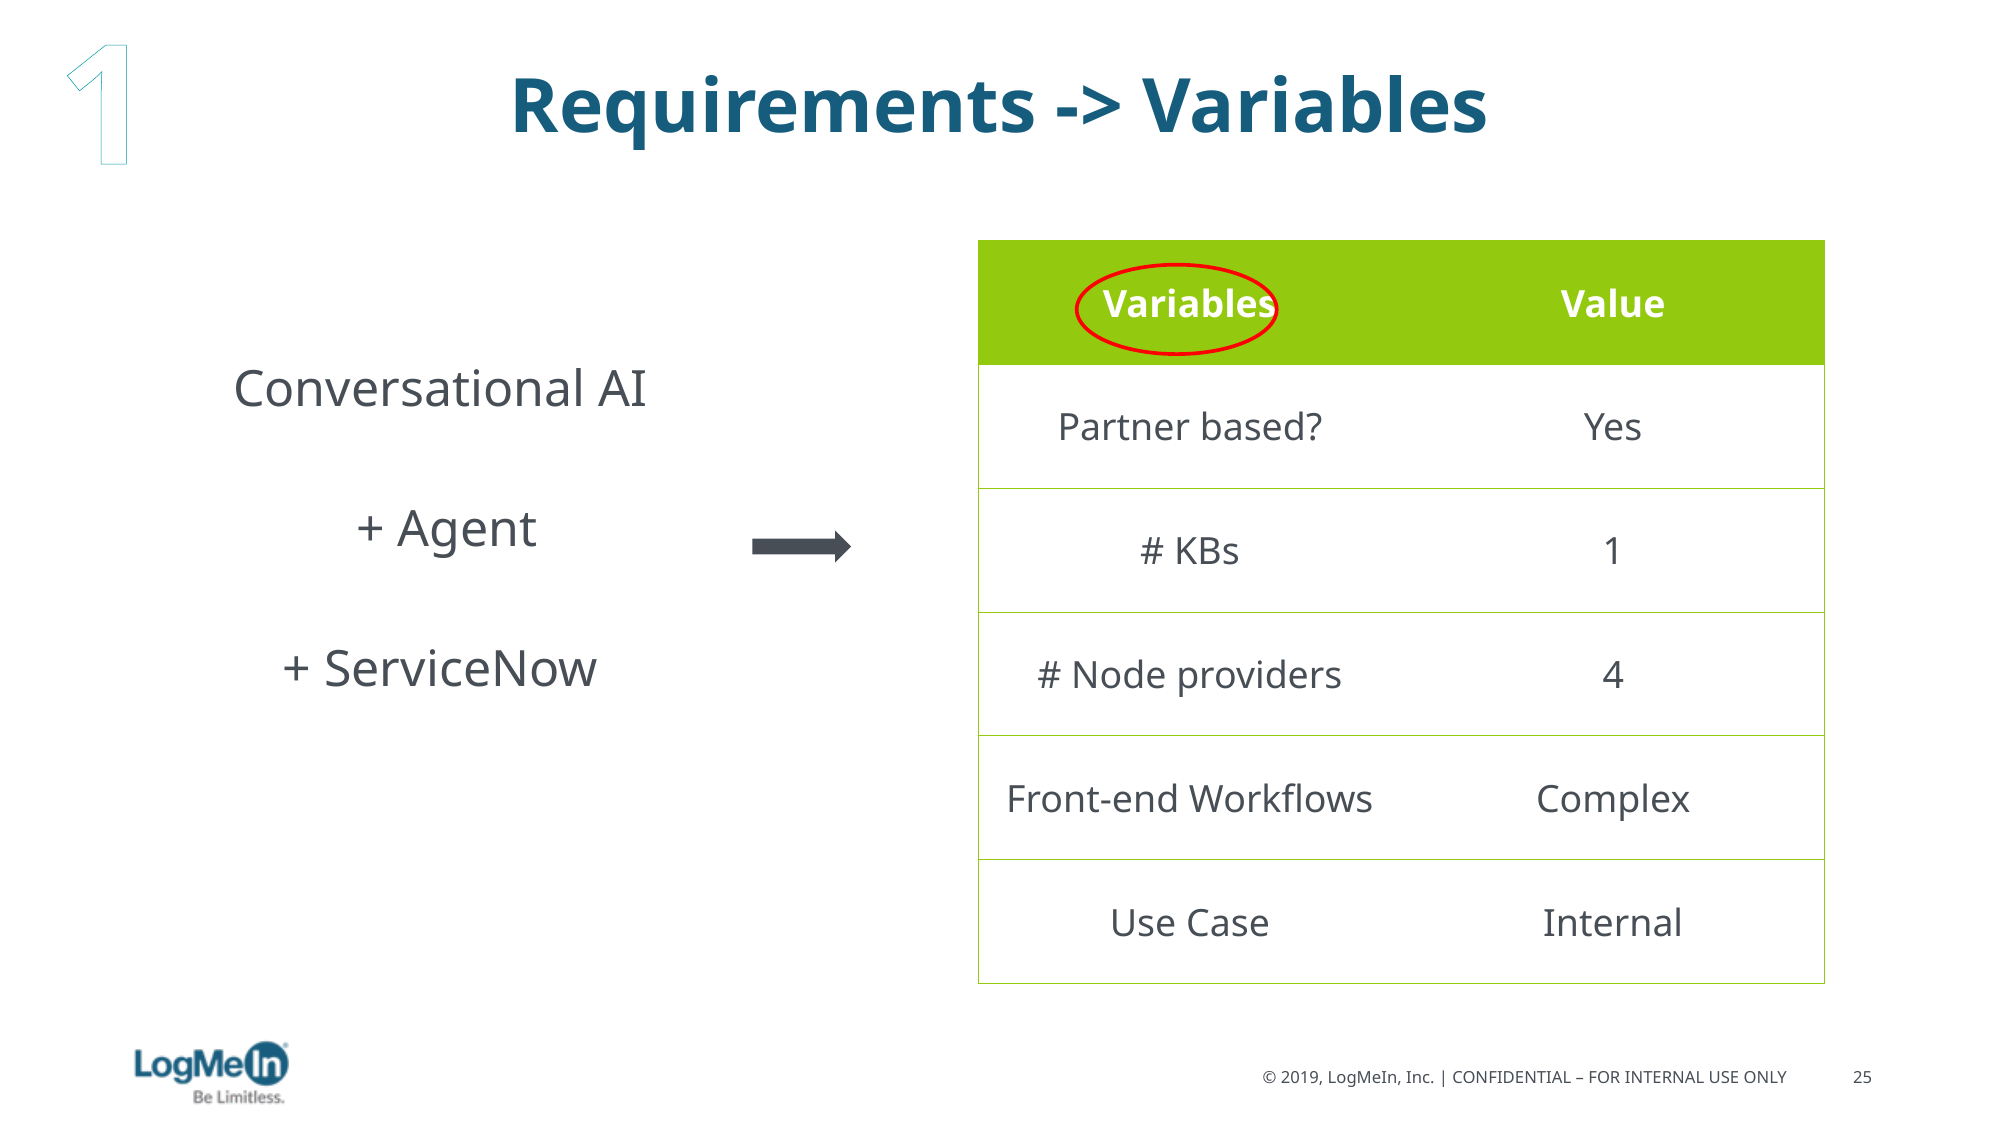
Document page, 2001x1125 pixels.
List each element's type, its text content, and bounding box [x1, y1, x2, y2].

text_box [752, 530, 852, 563]
table_cell Partner based? [979, 365, 1402, 488]
table_cell Front-end Workflows [979, 736, 1402, 859]
picture [125, 1037, 300, 1108]
table_cell 1 [1402, 489, 1824, 612]
text_box 1 [42, 0, 167, 205]
table_cell Yes [1402, 365, 1824, 488]
table_cell 4 [1402, 613, 1824, 735]
title Requirements -> Variables [137, 59, 1863, 254]
table_cell Complex [1402, 736, 1824, 859]
table_header Value [1402, 241, 1824, 364]
table_cell Use Case [979, 860, 1402, 983]
table_cell # KBs [979, 489, 1402, 612]
table_cell # Node providers [979, 613, 1402, 735]
table_cell Internal [1402, 860, 1824, 983]
list Conversational AI + Agent + ServiceNow [42, 208, 852, 960]
text_box [1075, 263, 1278, 356]
table_header Variables [979, 241, 1402, 364]
